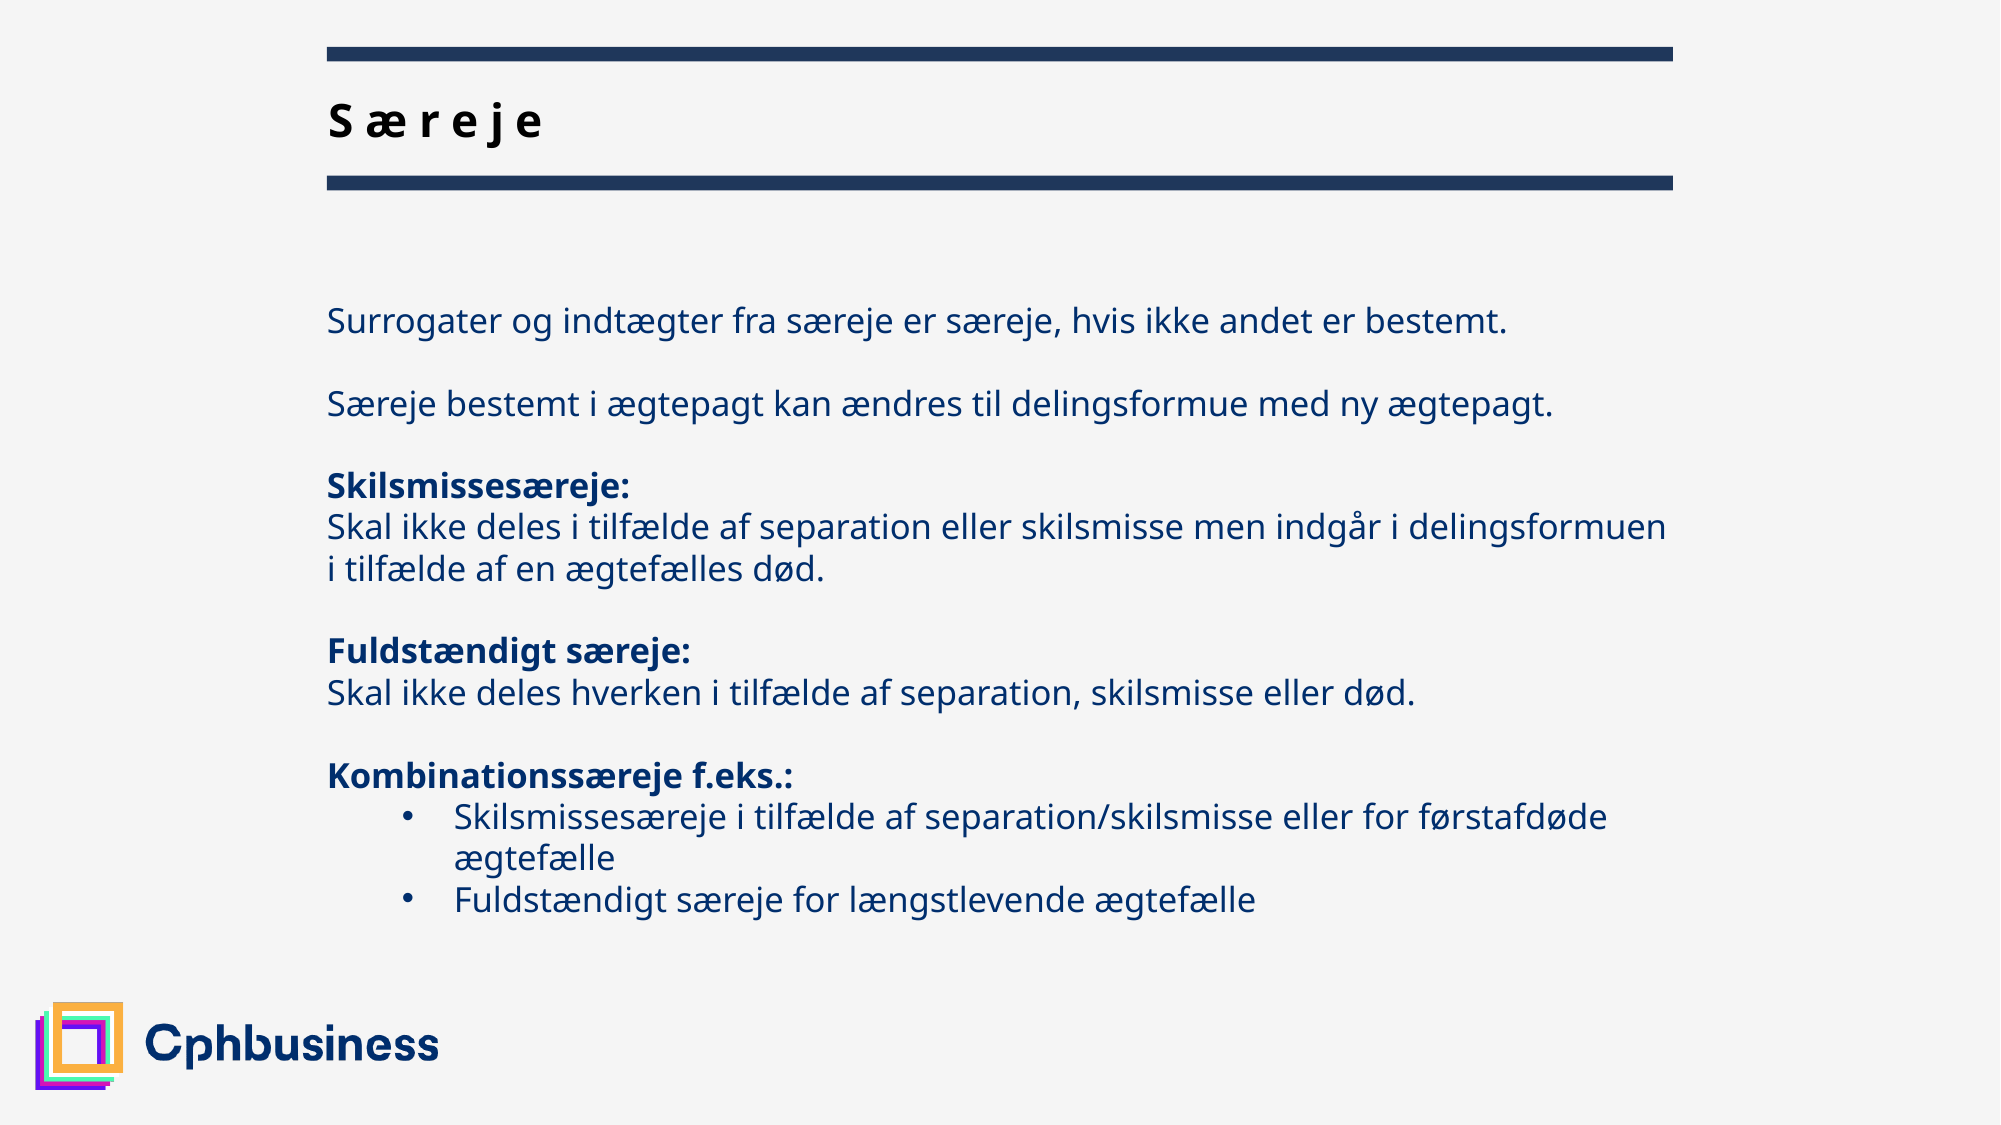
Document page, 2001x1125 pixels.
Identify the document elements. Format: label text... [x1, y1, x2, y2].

text_box [326, 46, 1673, 62]
text_box [326, 175, 1673, 191]
picture [0, 967, 473, 1125]
text_box Surrogater og indtægter fra særeje er særeje, hvis ikke andet er bestemt. Særeje bestemt i ægtepagt kan ændres til delingsformue med ny ægtepagt. Skilsmissesæreje: Skal ikke deles i tilfælde af separation eller skilsmisse men indgår i delingsformuen i tilfælde af en ægtefælles død. Fuldstændigt særeje: Skal ikke deles hverken i tilfælde af separation, skilsmisse eller død. Kombinationssæreje f.eks.: Skilsmissesæreje i tilfælde af separation/skilsmisse eller for førstafdøde ægtefælle Fuldstændigt særeje for længstlevende ægtefælle [326, 268, 1673, 970]
title Særeje [326, 26, 1729, 217]
